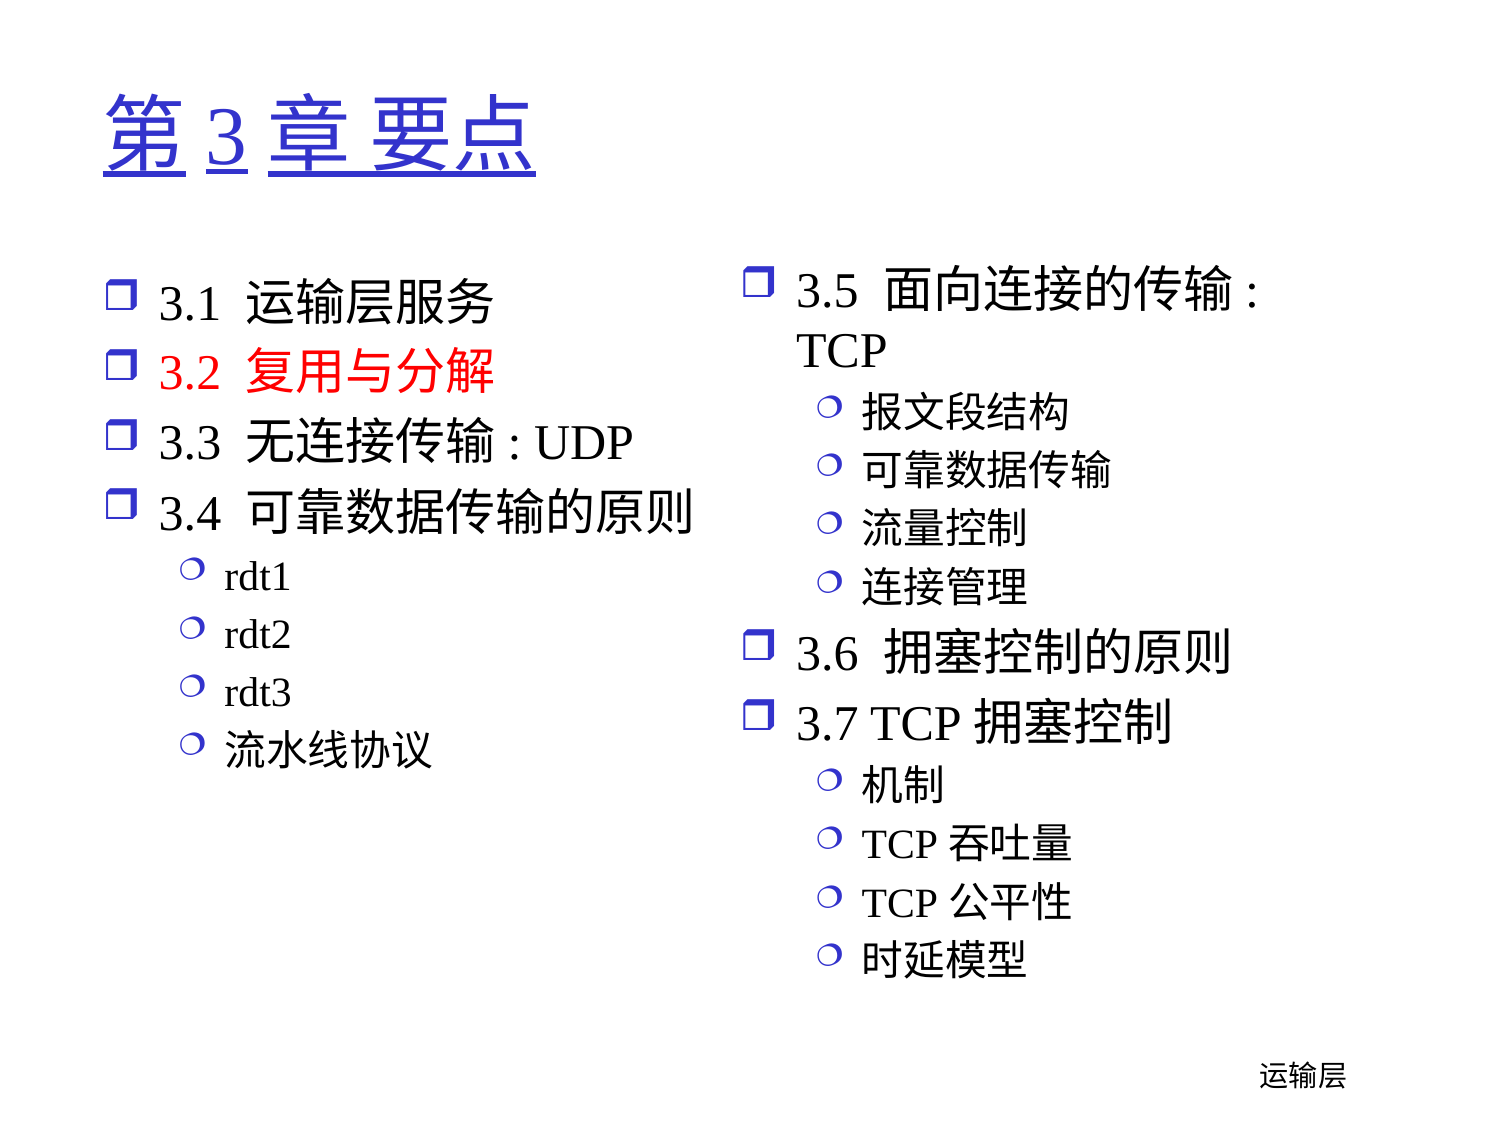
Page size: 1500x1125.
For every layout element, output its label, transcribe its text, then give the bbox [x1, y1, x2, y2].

list 3.1 运输层服务 3.2 复用与分解 3.3 无连接传输: UDP 3.4 可靠数据传输的原则 rdt1 rdt2 rdt3 流水线协议 [87, 262, 713, 1026]
footer 运输层 [887, 1049, 1338, 1125]
title 第3章 要点 [87, 37, 1363, 226]
text_box 3.5 面向连接的传输: TCP 报文段结构 可靠数据传输 流量控制 连接管理 3.6 拥塞控制的原则 3.7 TCP拥塞控制 机制 TCP吞吐量 TCP公平性 时延模型 [725, 249, 1350, 1013]
slide_number [1338, 1049, 1451, 1125]
